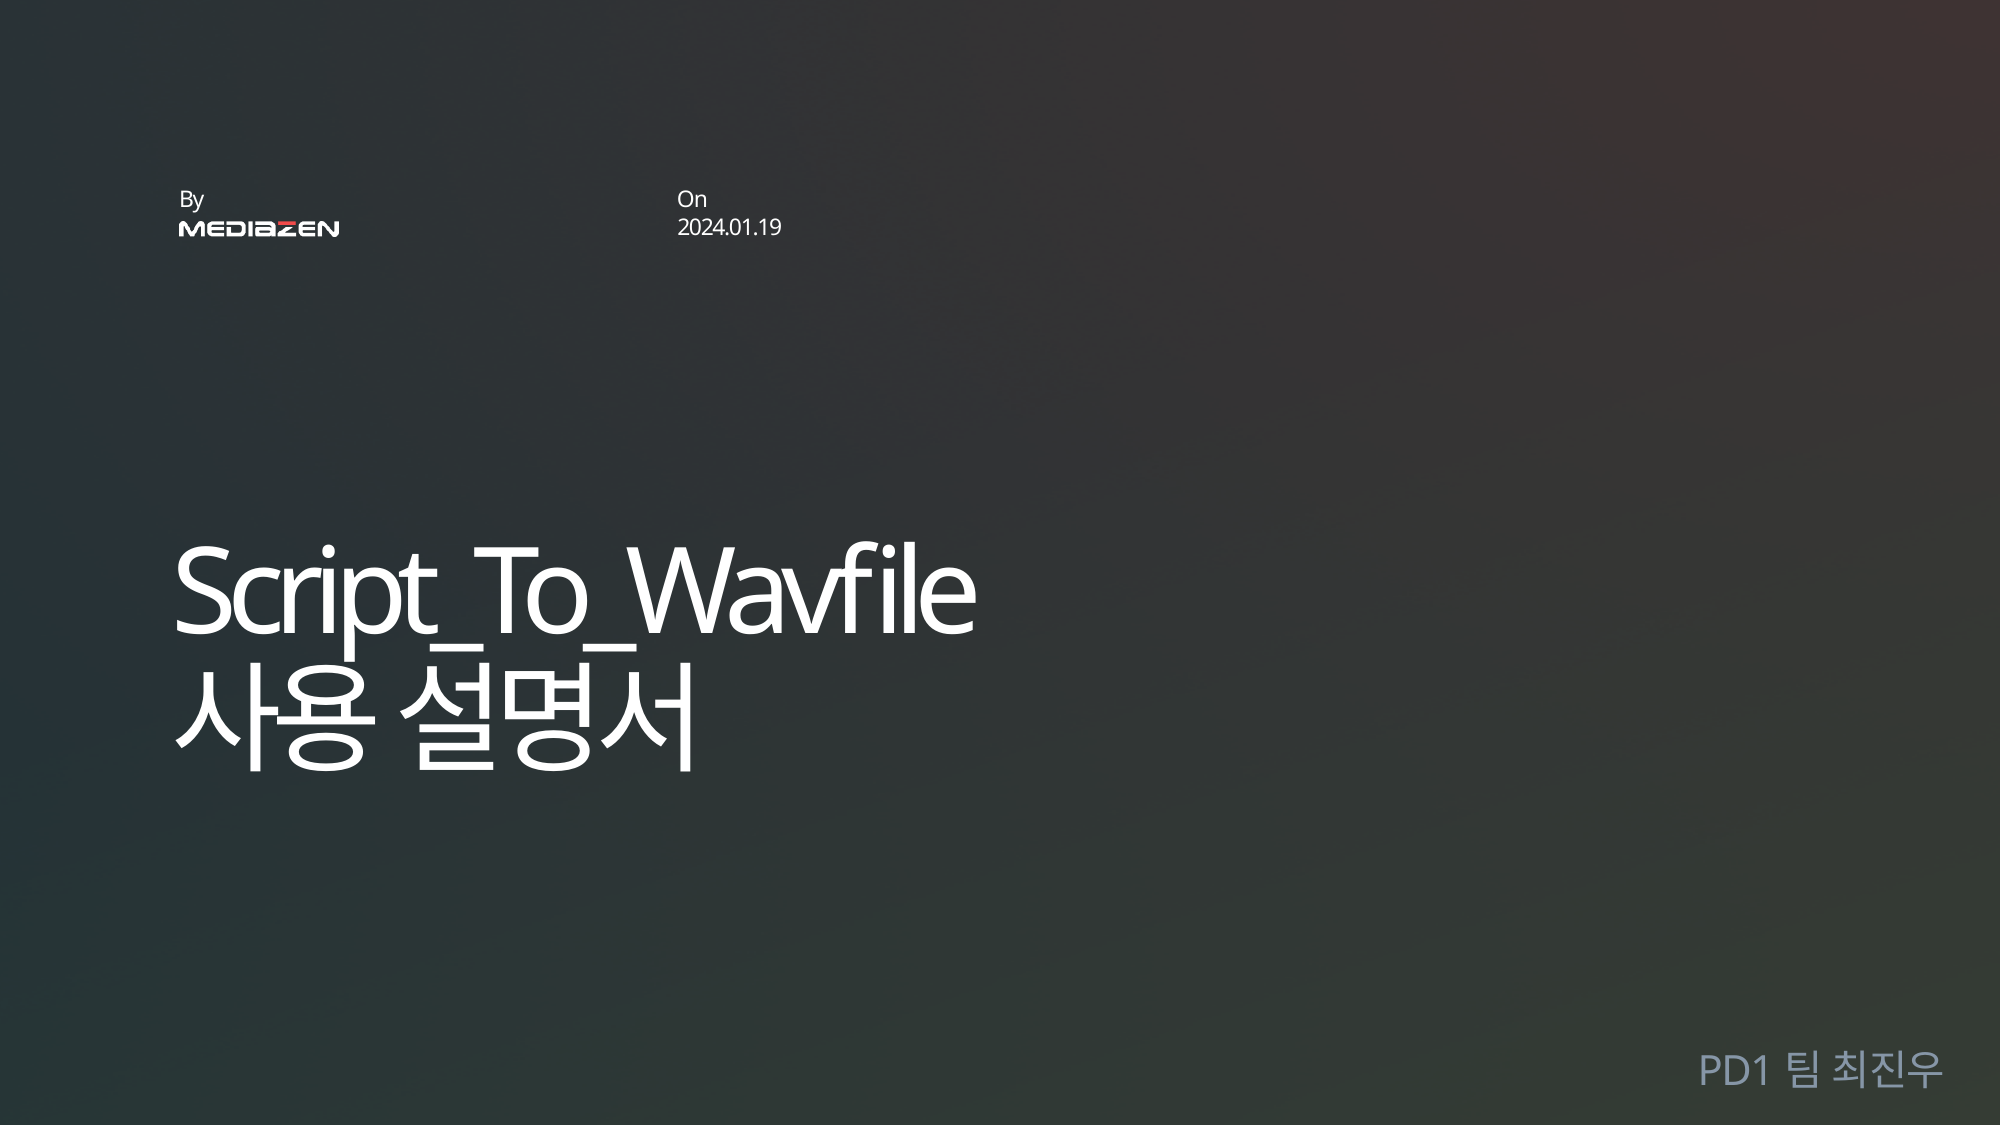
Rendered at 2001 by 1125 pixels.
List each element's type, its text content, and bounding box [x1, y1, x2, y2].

title Script_To_Wavfile 사용 설명서 [171, 526, 1672, 789]
list 2024.01.19 [677, 212, 999, 241]
subtitle PD1팀 최진우 [459, 830, 1960, 1102]
picture [0, 0, 2000, 1125]
